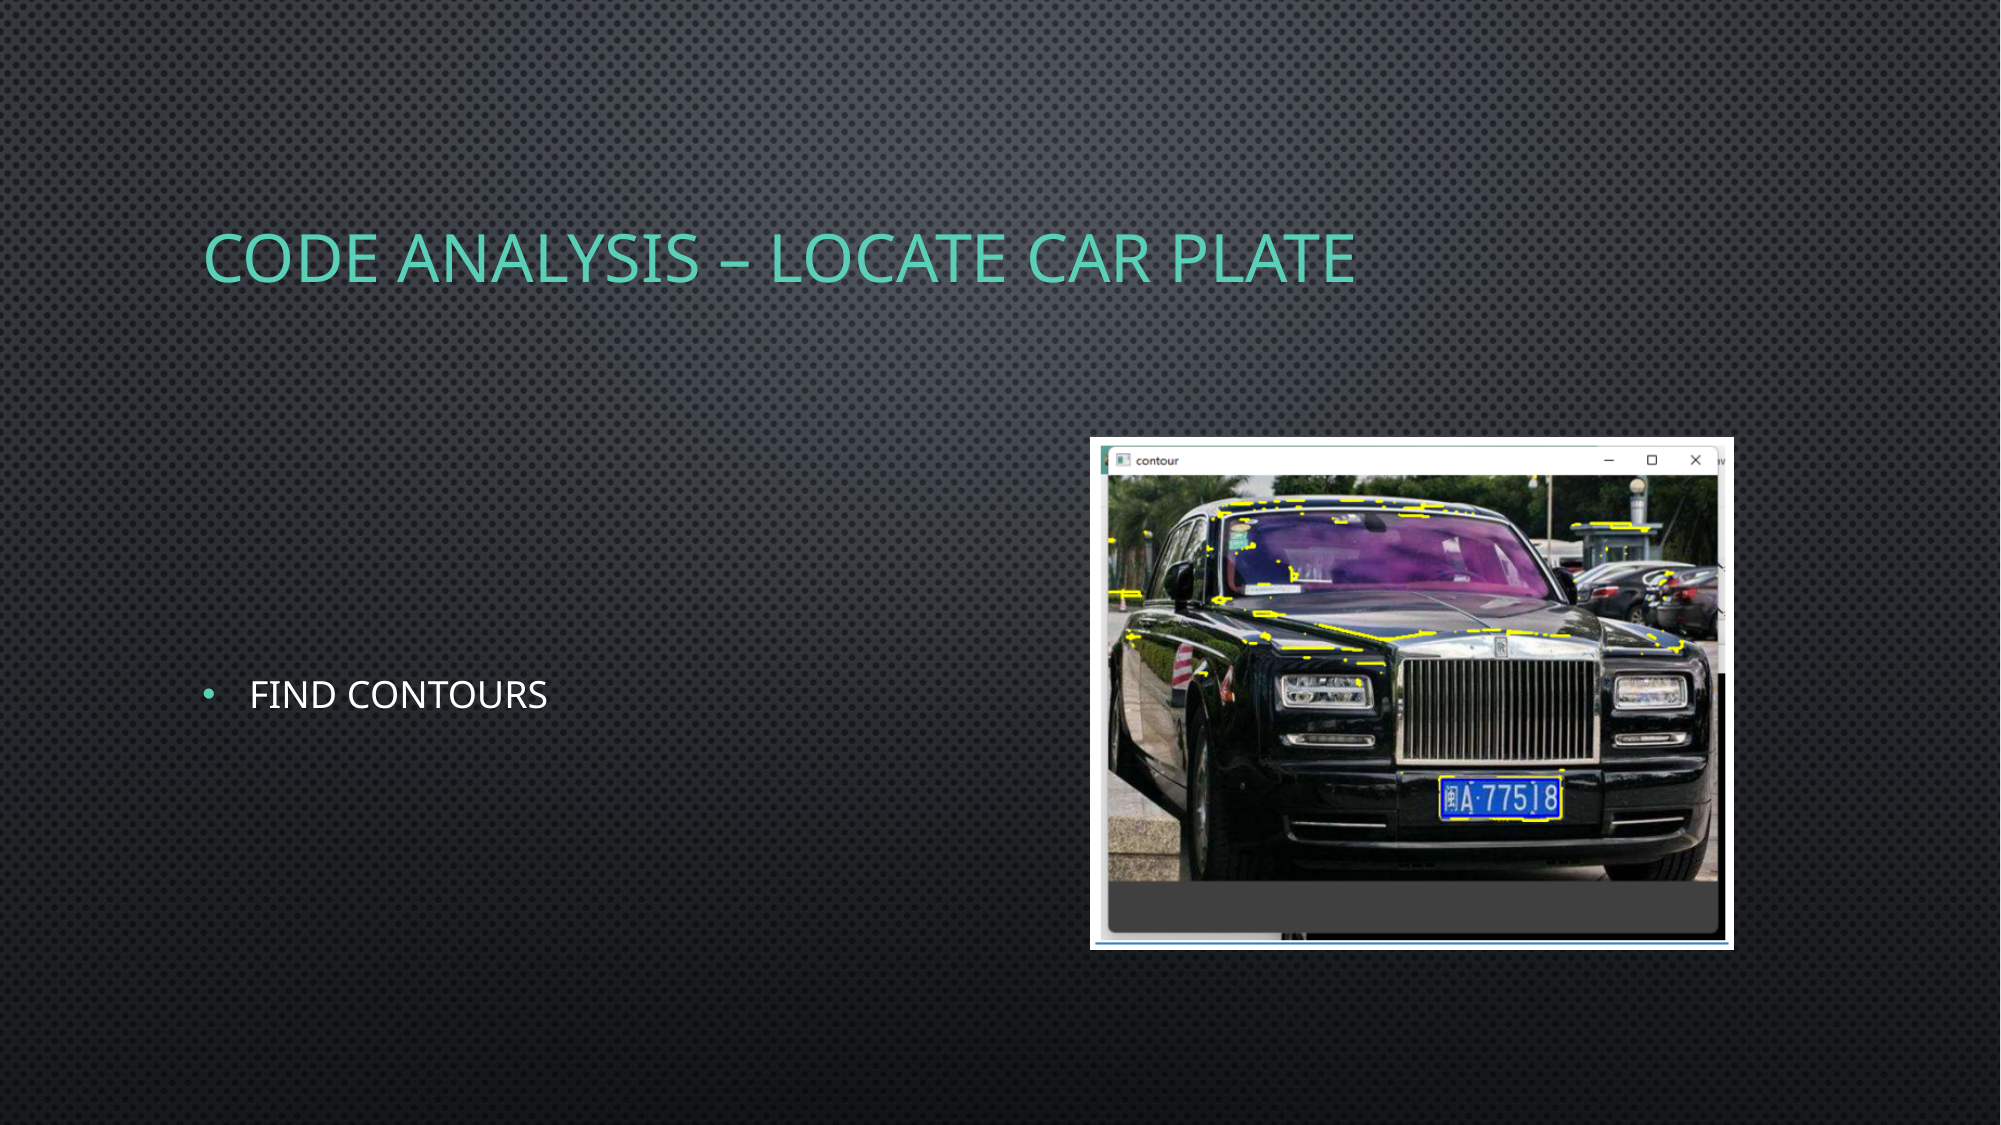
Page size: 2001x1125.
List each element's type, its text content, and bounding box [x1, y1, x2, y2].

list Find contours [187, 437, 988, 950]
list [1090, 437, 1735, 951]
title Code analysis – locate car plate [187, 99, 1813, 413]
